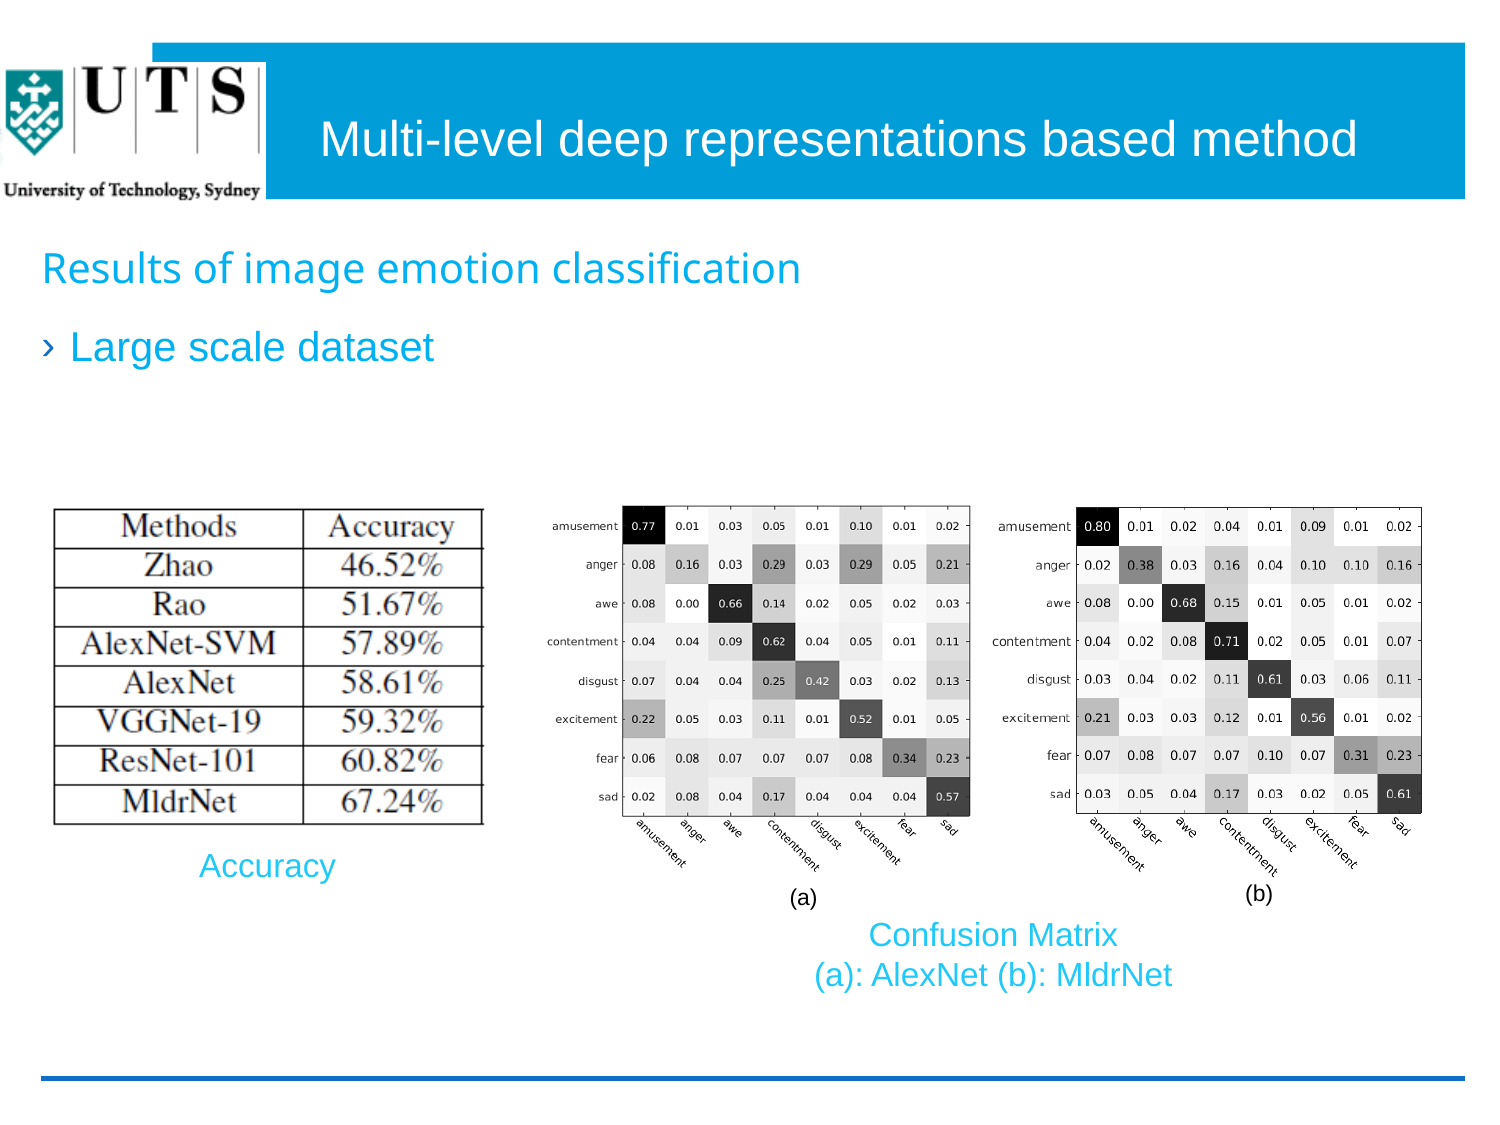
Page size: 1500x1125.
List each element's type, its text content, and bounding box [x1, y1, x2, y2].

list Large scale dataset [41, 313, 1463, 1059]
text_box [546, 470, 1468, 1002]
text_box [46, 498, 489, 893]
picture [0, 62, 266, 208]
title Multi-level deep representations based method [304, 70, 1463, 175]
list Results of image emotion classification [41, 232, 1463, 313]
